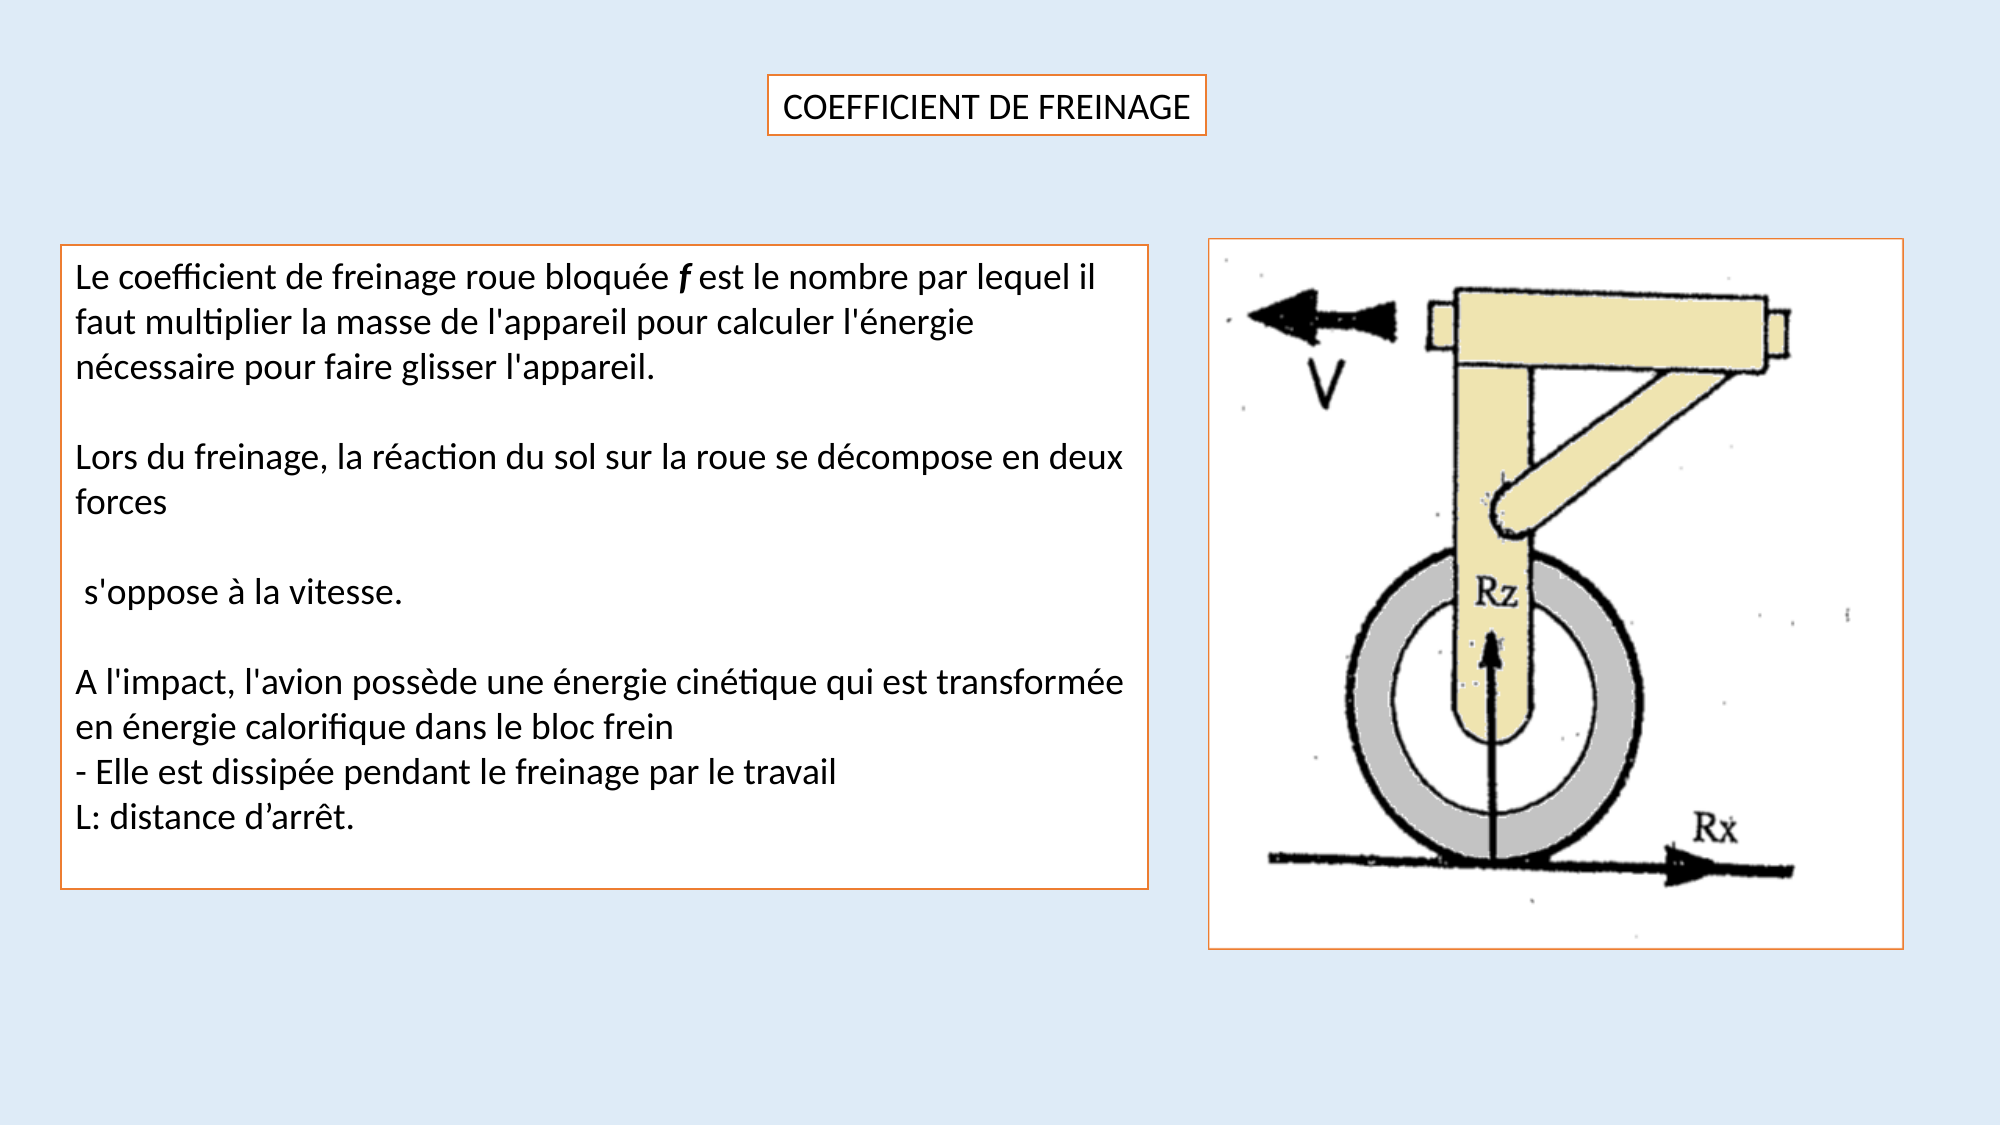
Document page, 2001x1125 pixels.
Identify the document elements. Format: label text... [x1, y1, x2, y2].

text_box COEFFICIENT DE FREINAGE [767, 74, 1207, 136]
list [1208, 238, 1904, 950]
